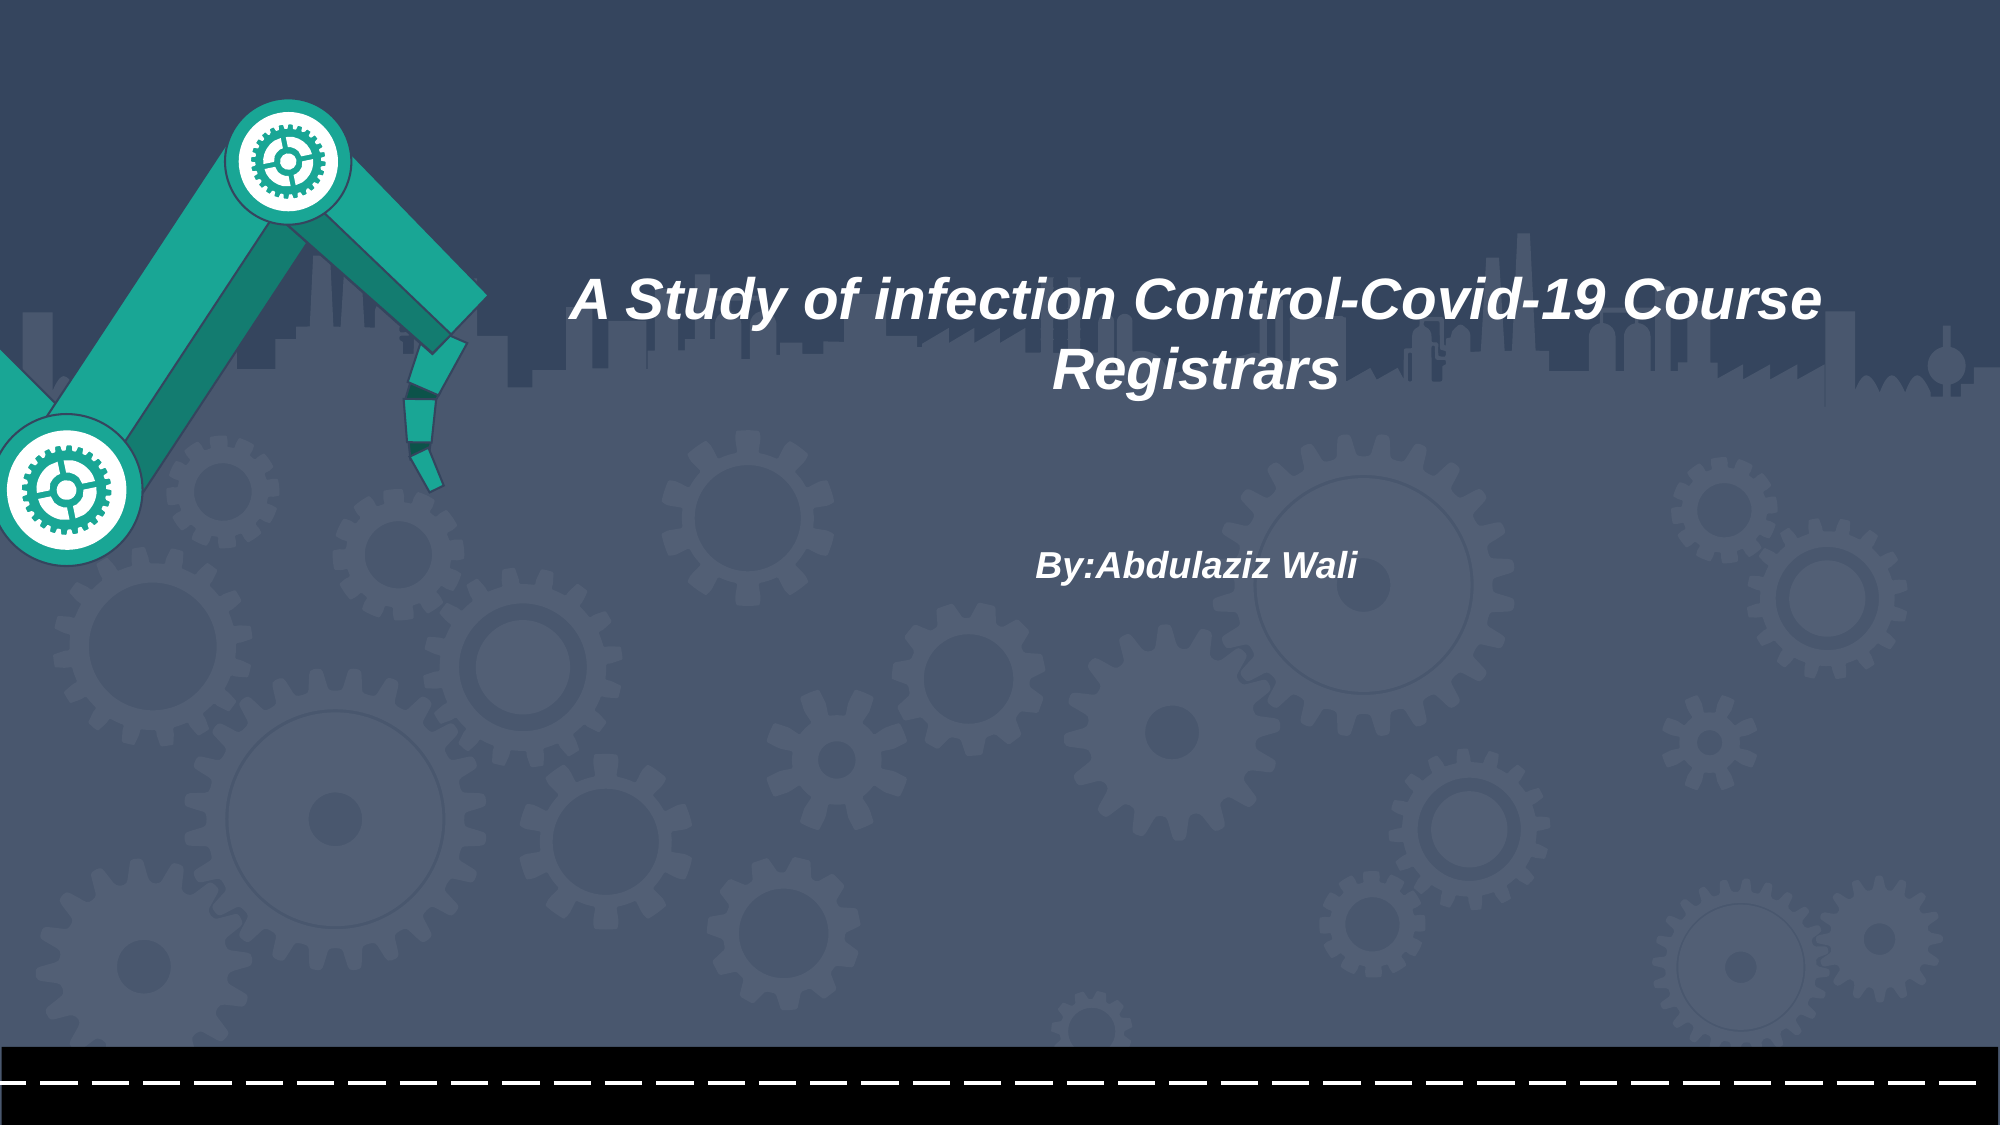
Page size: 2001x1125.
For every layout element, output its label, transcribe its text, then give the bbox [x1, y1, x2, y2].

text_box A Study of infection Control-Covid-19 Course Registrars By:Abdulaziz Wali [424, 253, 1969, 594]
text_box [0, 123, 463, 541]
text_box [1, 1046, 1999, 1125]
